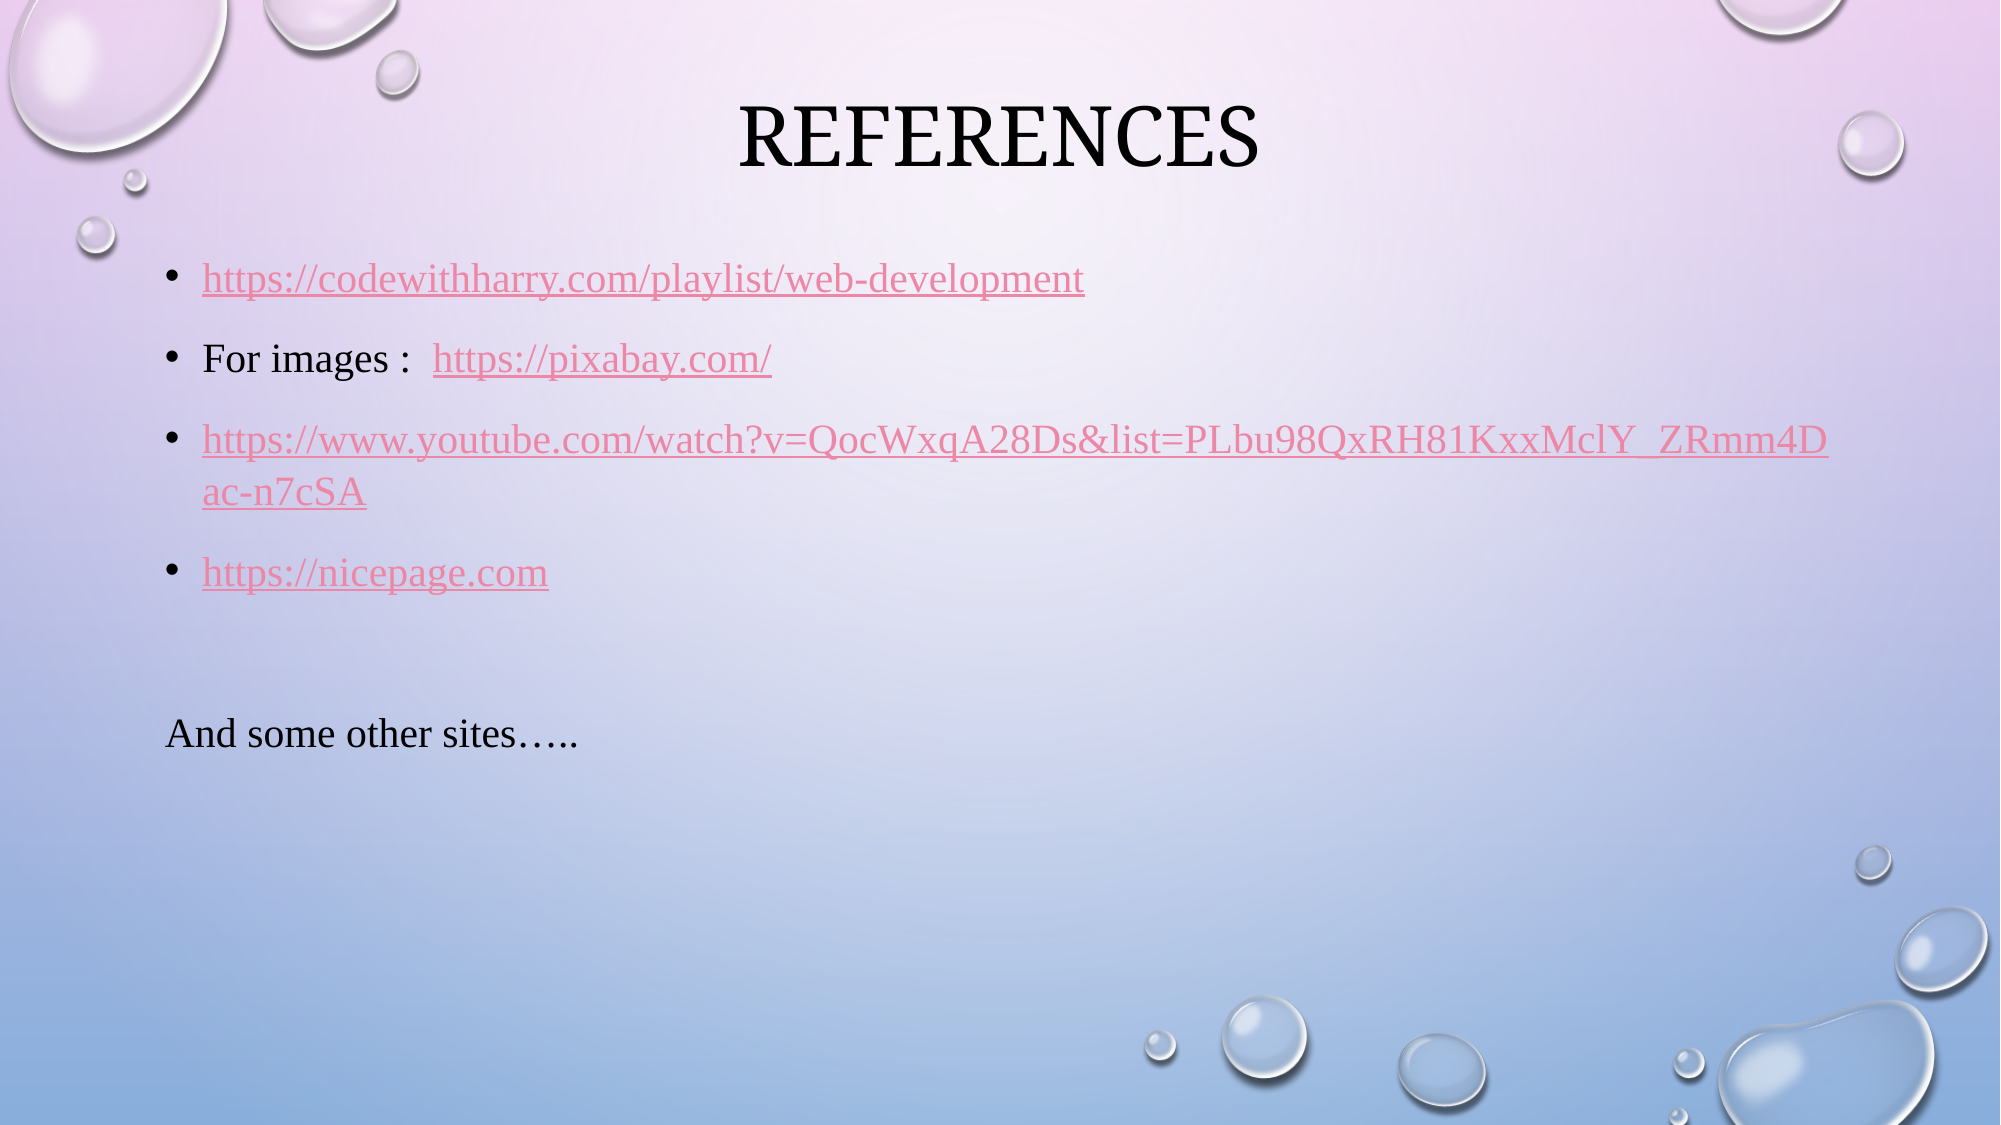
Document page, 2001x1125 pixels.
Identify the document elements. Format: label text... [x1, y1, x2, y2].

list https://codewithharry.com/playlist/web-development For images : https://pixabay.com/ https://www.youtube.com/watch?v=QocWxqA28Ds&list=PLbu98QxRH81KxxMclY_ZRmm4Dac-n7cSA https://nicepage.com And some other sites….. [149, 232, 1850, 1075]
title references [149, 25, 1851, 255]
picture [0, 0, 2000, 1125]
